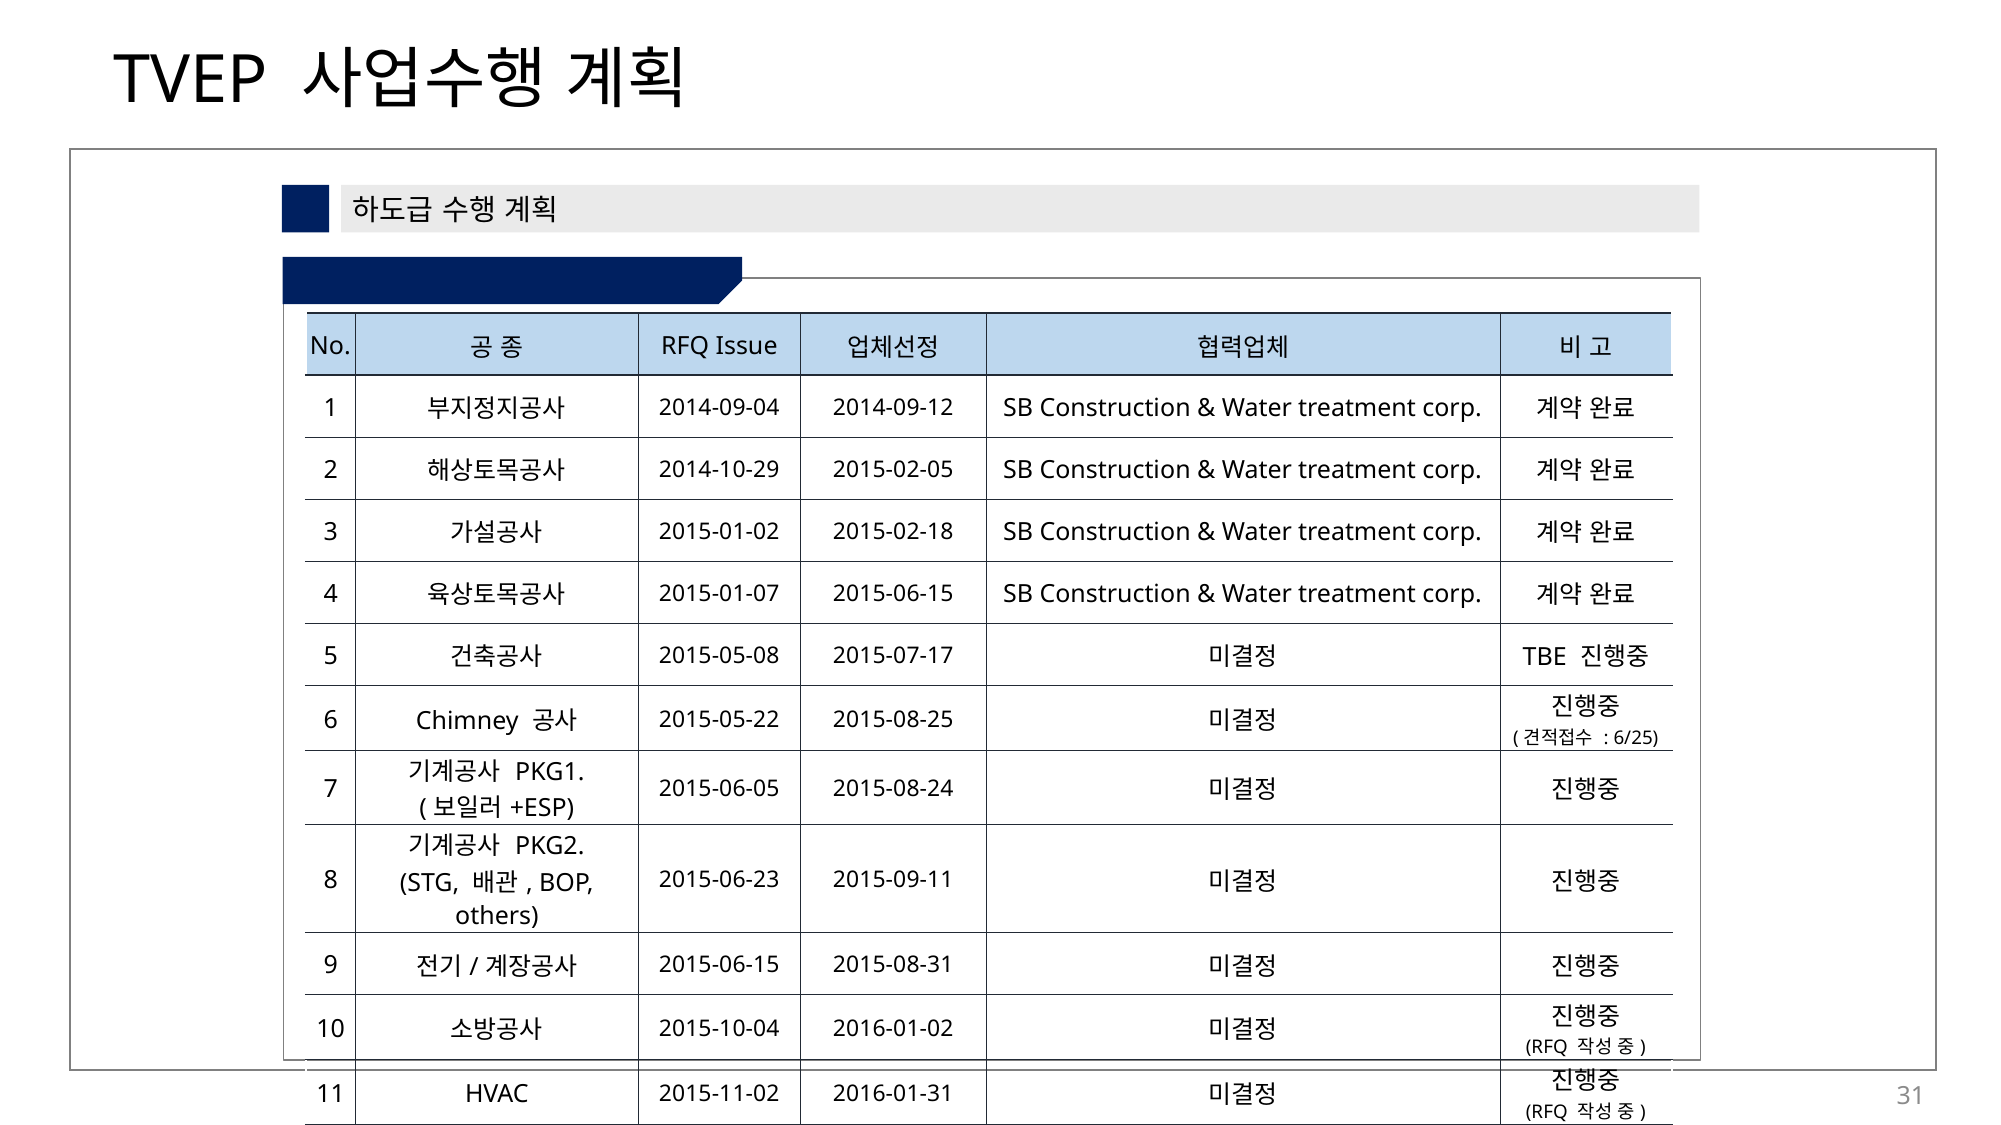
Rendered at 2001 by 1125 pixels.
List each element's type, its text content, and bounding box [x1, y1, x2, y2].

table_cell 미결정 [987, 624, 1500, 685]
table_cell 미결정 [987, 686, 1500, 750]
table_header 공 종 [356, 314, 638, 374]
table_cell 기계공사 PKG1. (보일러+ESP) [356, 751, 638, 824]
table_cell 5 [307, 624, 355, 685]
table_cell 2015-02-18 [801, 500, 986, 561]
table_header No. [307, 314, 355, 374]
table_cell SB Construction & Water treatment corp. [987, 500, 1500, 561]
text_box [283, 278, 1701, 1061]
table_cell 진행중 (견적접수 : 6/25) [1501, 686, 1671, 750]
table_cell 계약 완료 [1501, 438, 1671, 499]
table_cell 2014-09-04 [639, 376, 800, 437]
slide_number 31 [1867, 1070, 1955, 1123]
table_cell 전기/계장공사 [356, 933, 638, 994]
table_cell 2015-08-31 [801, 933, 986, 994]
table_cell 미결정 [987, 933, 1500, 994]
table_cell 2015-01-07 [639, 562, 800, 623]
table_cell 2015-11-02 [639, 1060, 800, 1124]
table_cell 2015-06-15 [801, 562, 986, 623]
table_cell 10 [307, 995, 355, 1059]
table_cell SB Construction & Water treatment corp. [987, 438, 1500, 499]
table_cell 계약 완료 [1501, 500, 1671, 561]
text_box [282, 255, 808, 305]
table_header RFQ Issue [639, 314, 800, 374]
table_cell 1 [307, 376, 355, 437]
table_cell 육상토목공사 [356, 562, 638, 623]
table_cell 2014-09-12 [801, 376, 986, 437]
table_cell 2015-05-22 [639, 686, 800, 750]
table_cell 해상토목공사 [356, 438, 638, 499]
table_cell 소방공사 [356, 995, 638, 1059]
table_cell 2015-06-15 [639, 933, 800, 994]
table_cell 기계공사 PKG2. (STG, 배관, BOP, others) [356, 825, 638, 932]
table_cell 2015-10-04 [639, 995, 800, 1059]
table_cell 2015-09-11 [801, 825, 986, 932]
table_cell 7 [307, 751, 355, 824]
table_cell 9 [307, 933, 355, 994]
table_cell 2015-08-25 [801, 686, 986, 750]
table_cell 미결정 [987, 1060, 1500, 1124]
table_cell HVAC [356, 1060, 638, 1124]
table_cell 진행중 [1501, 751, 1671, 824]
table_cell 진행중 (RFQ 작성 중) [1501, 995, 1671, 1059]
table_cell 2016-01-31 [801, 1060, 986, 1124]
table_cell 미결정 [987, 825, 1500, 932]
table_cell 6 [307, 686, 355, 750]
table_cell Chimney 공사 [356, 686, 638, 750]
table_cell 2015-05-08 [639, 624, 800, 685]
table_cell 진행중 (RFQ 작성 중) [1501, 1060, 1671, 1124]
table_cell 가설공사 [356, 500, 638, 561]
table_cell SB Construction & Water treatment corp. [987, 376, 1500, 437]
table_cell 8 [307, 825, 355, 932]
table_cell 2014-10-29 [639, 438, 800, 499]
table_cell 부지정지공사 [356, 376, 638, 437]
table_cell 계약 완료 [1501, 376, 1671, 437]
table_cell 진행중 [1501, 933, 1671, 994]
table_cell SB Construction & Water treatment corp. [987, 562, 1500, 623]
table_cell 미결정 [987, 751, 1500, 824]
table_cell 건축공사 [356, 624, 638, 685]
table_cell 2 [307, 438, 355, 499]
table_cell 4 [307, 562, 355, 623]
table_cell 2015-07-17 [801, 624, 986, 685]
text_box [281, 184, 1700, 233]
table_cell 2015-06-23 [639, 825, 800, 932]
table_cell 2016-01-02 [801, 995, 986, 1059]
table_cell 2015-01-02 [639, 500, 800, 561]
table_cell 11 [307, 1060, 355, 1124]
table_cell 진행중 [1501, 825, 1671, 932]
table_header 협력업체 [987, 314, 1500, 374]
table_cell 계약 완료 [1501, 562, 1671, 623]
table_cell 2015-08-24 [801, 751, 986, 824]
table_cell 미결정 [987, 995, 1500, 1059]
table_header 비 고 [1501, 314, 1671, 374]
table_cell 2015-02-05 [801, 438, 986, 499]
table_header 업체선정 [801, 314, 986, 374]
table_cell 2015-06-05 [639, 751, 800, 824]
table_cell 3 [307, 500, 355, 561]
table_cell TBE 진행중 [1501, 624, 1671, 685]
